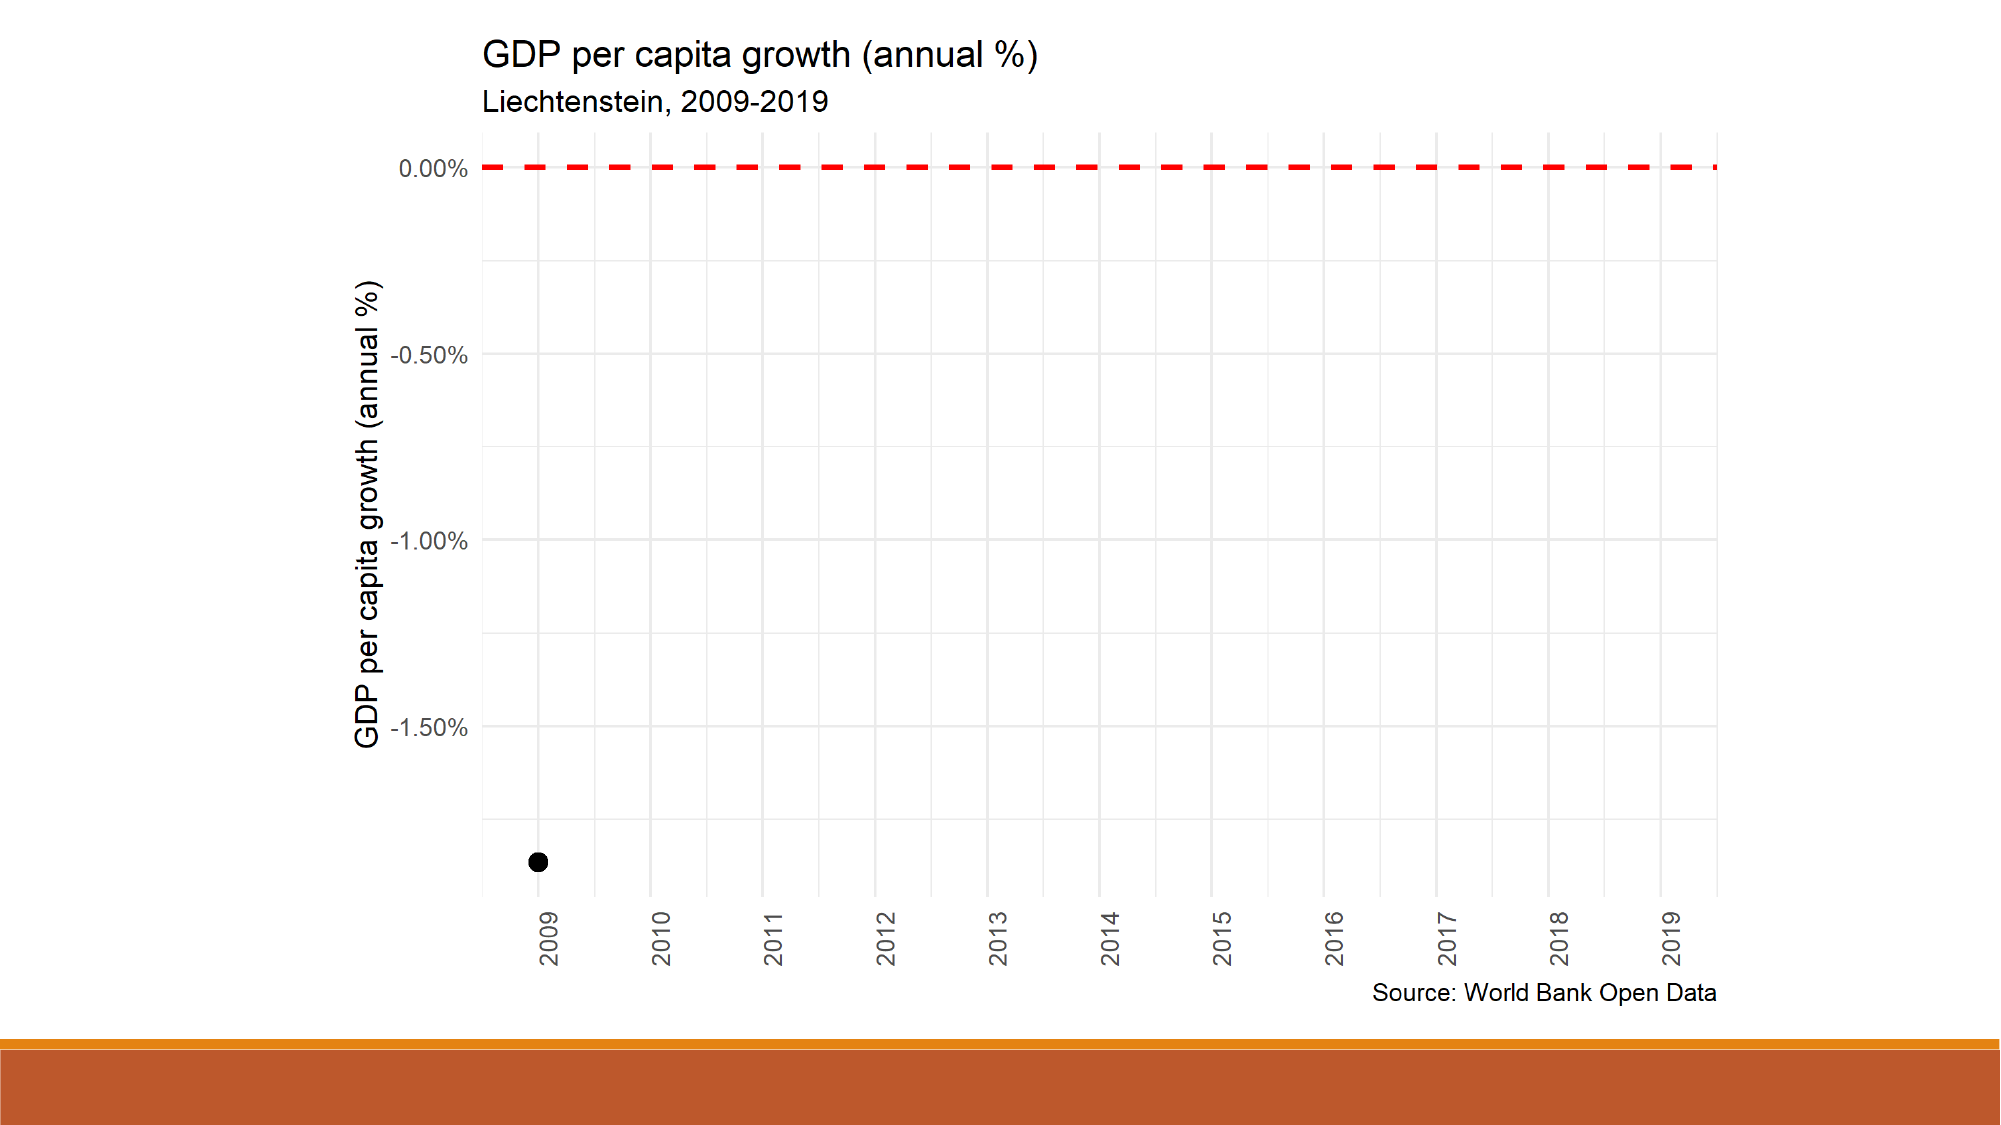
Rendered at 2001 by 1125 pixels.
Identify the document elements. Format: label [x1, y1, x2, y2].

list [338, 24, 1733, 1021]
